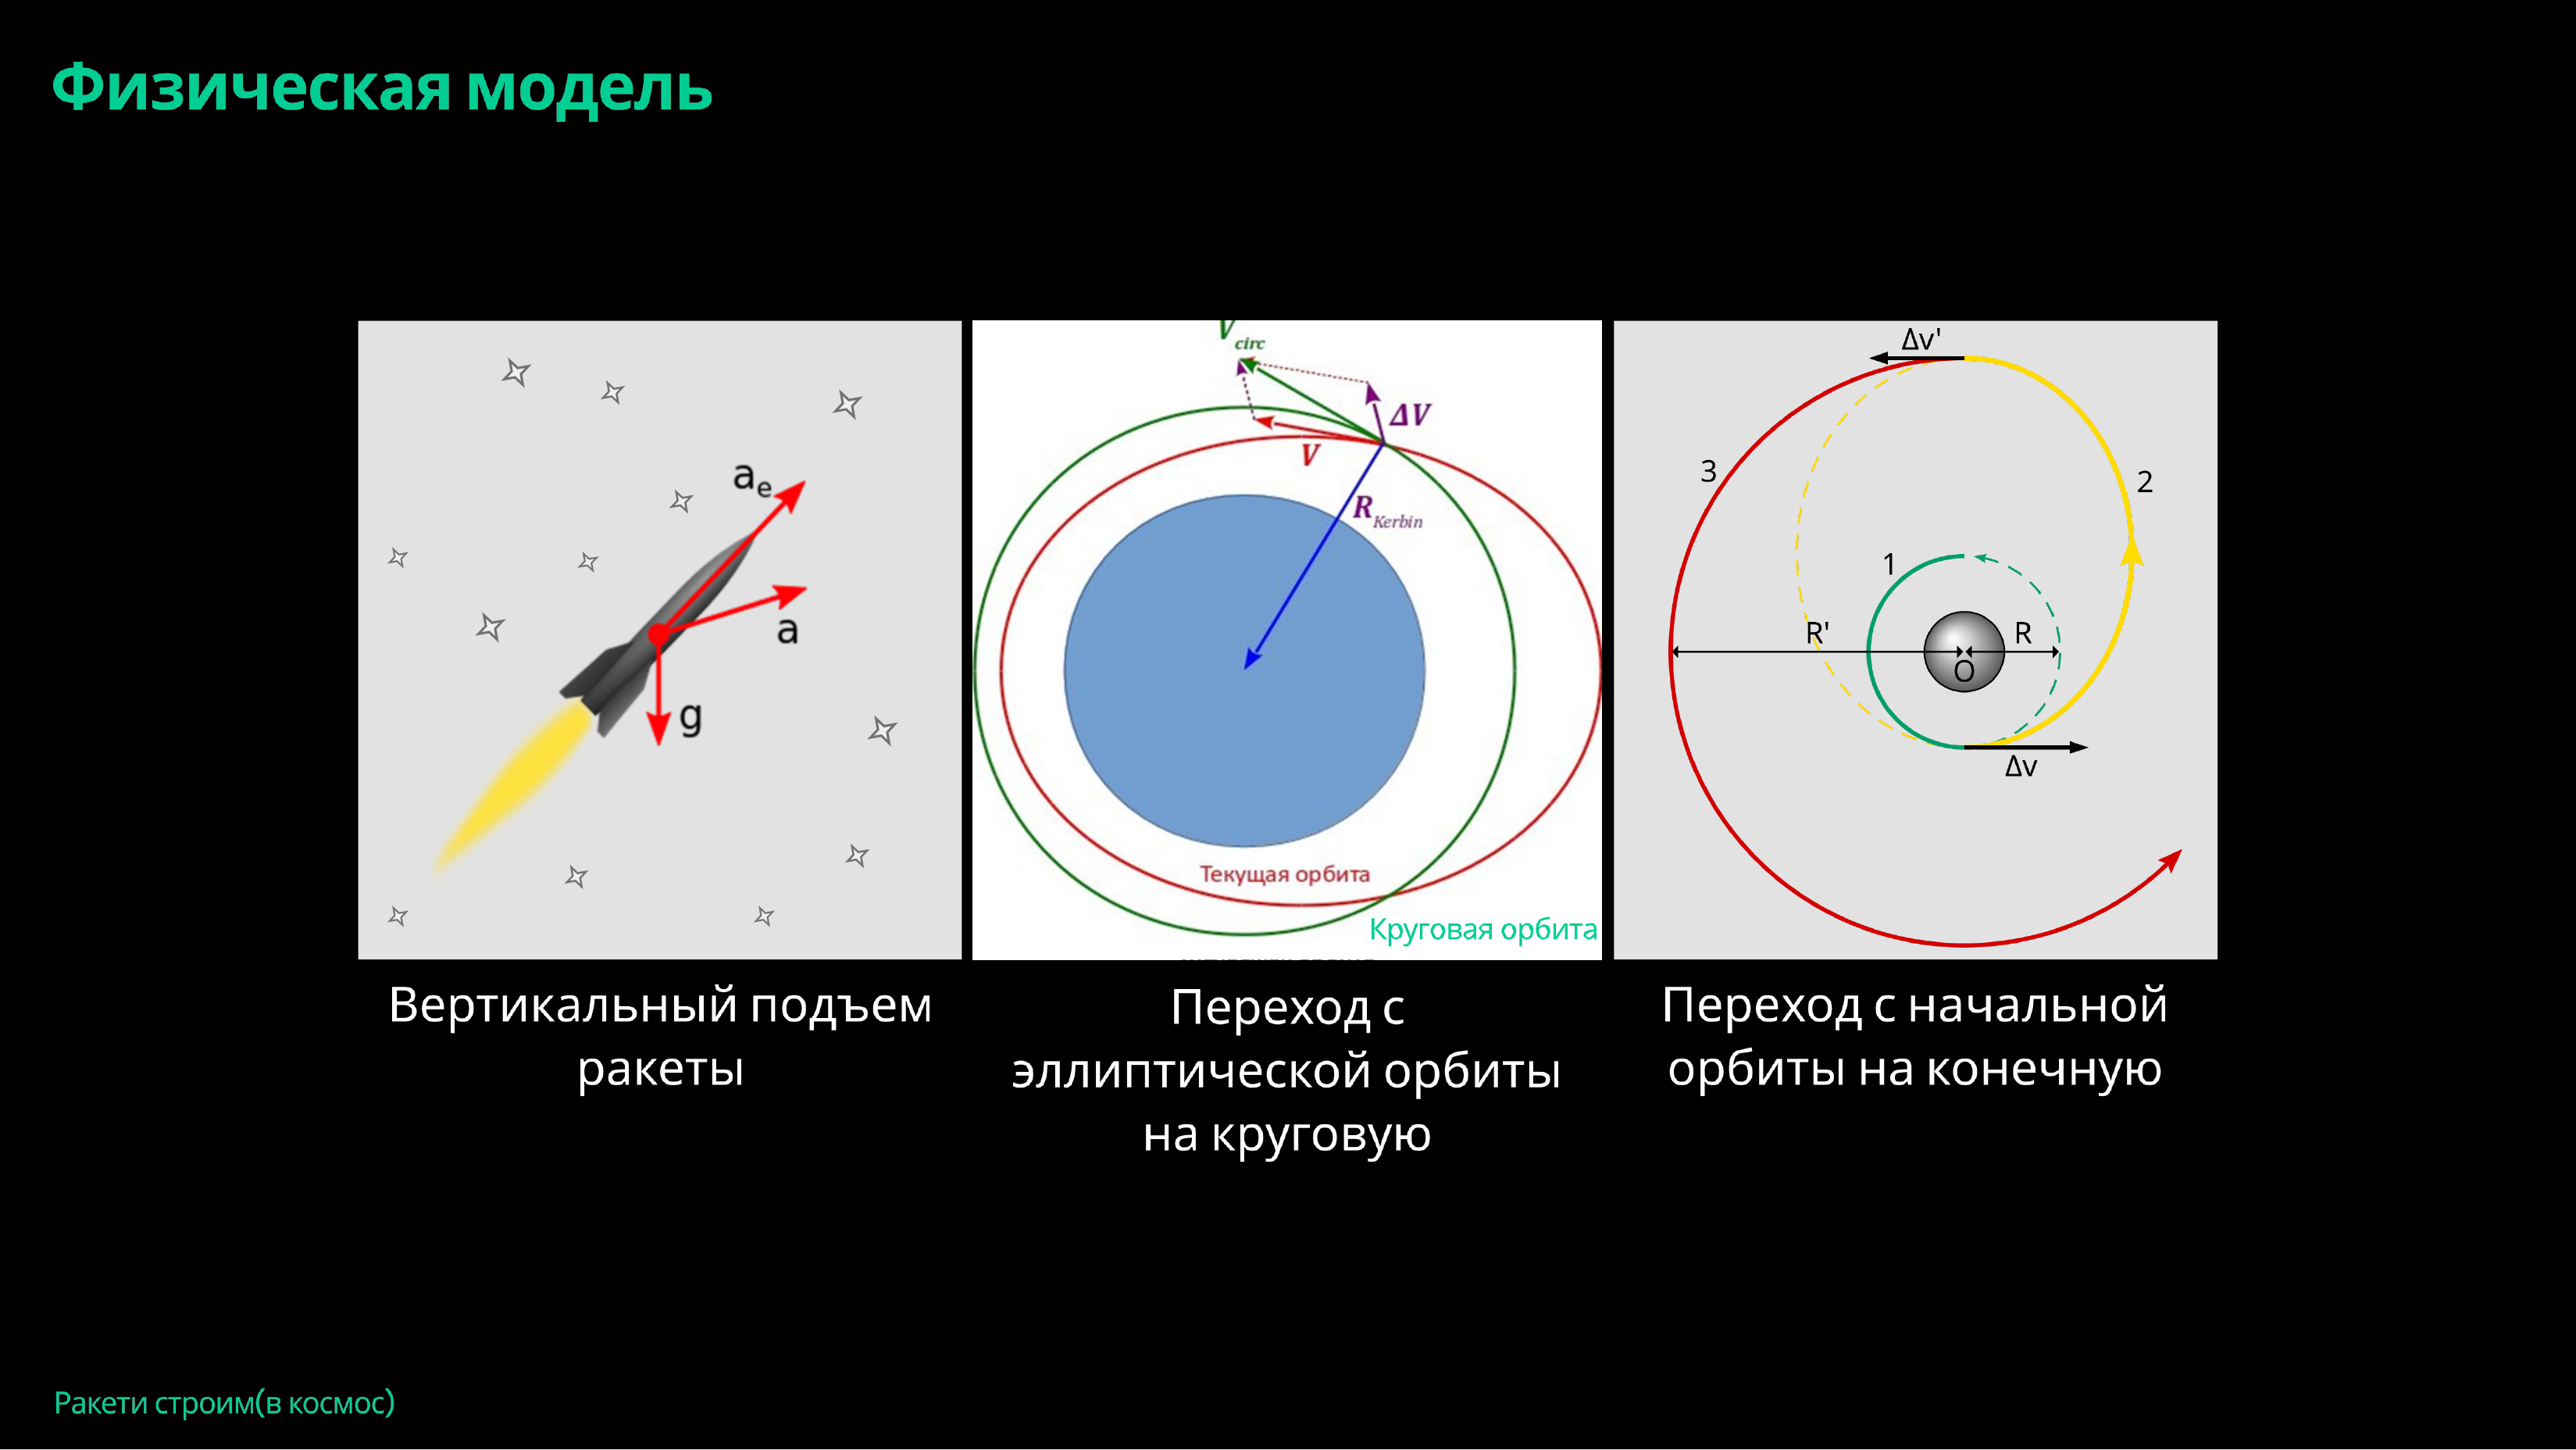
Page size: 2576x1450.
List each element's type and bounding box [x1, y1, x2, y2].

picture [745, 898, 783, 935]
picture [1665, 984, 2165, 1096]
picture [490, 345, 544, 399]
picture [555, 855, 598, 898]
picture [379, 898, 416, 935]
text_box [972, 320, 1603, 960]
picture [56, 1388, 394, 1420]
picture [1013, 989, 1558, 1162]
picture [820, 378, 874, 432]
picture [591, 371, 634, 414]
picture [569, 543, 607, 580]
picture [464, 601, 518, 655]
text_box [1614, 320, 1657, 960]
picture [836, 834, 879, 877]
picture [660, 480, 703, 523]
picture [392, 984, 929, 1096]
text_box [2187, 320, 2218, 960]
picture [53, 62, 712, 122]
text_box [358, 320, 962, 960]
picture [1656, 316, 2189, 955]
picture [379, 539, 416, 577]
picture [856, 704, 910, 758]
